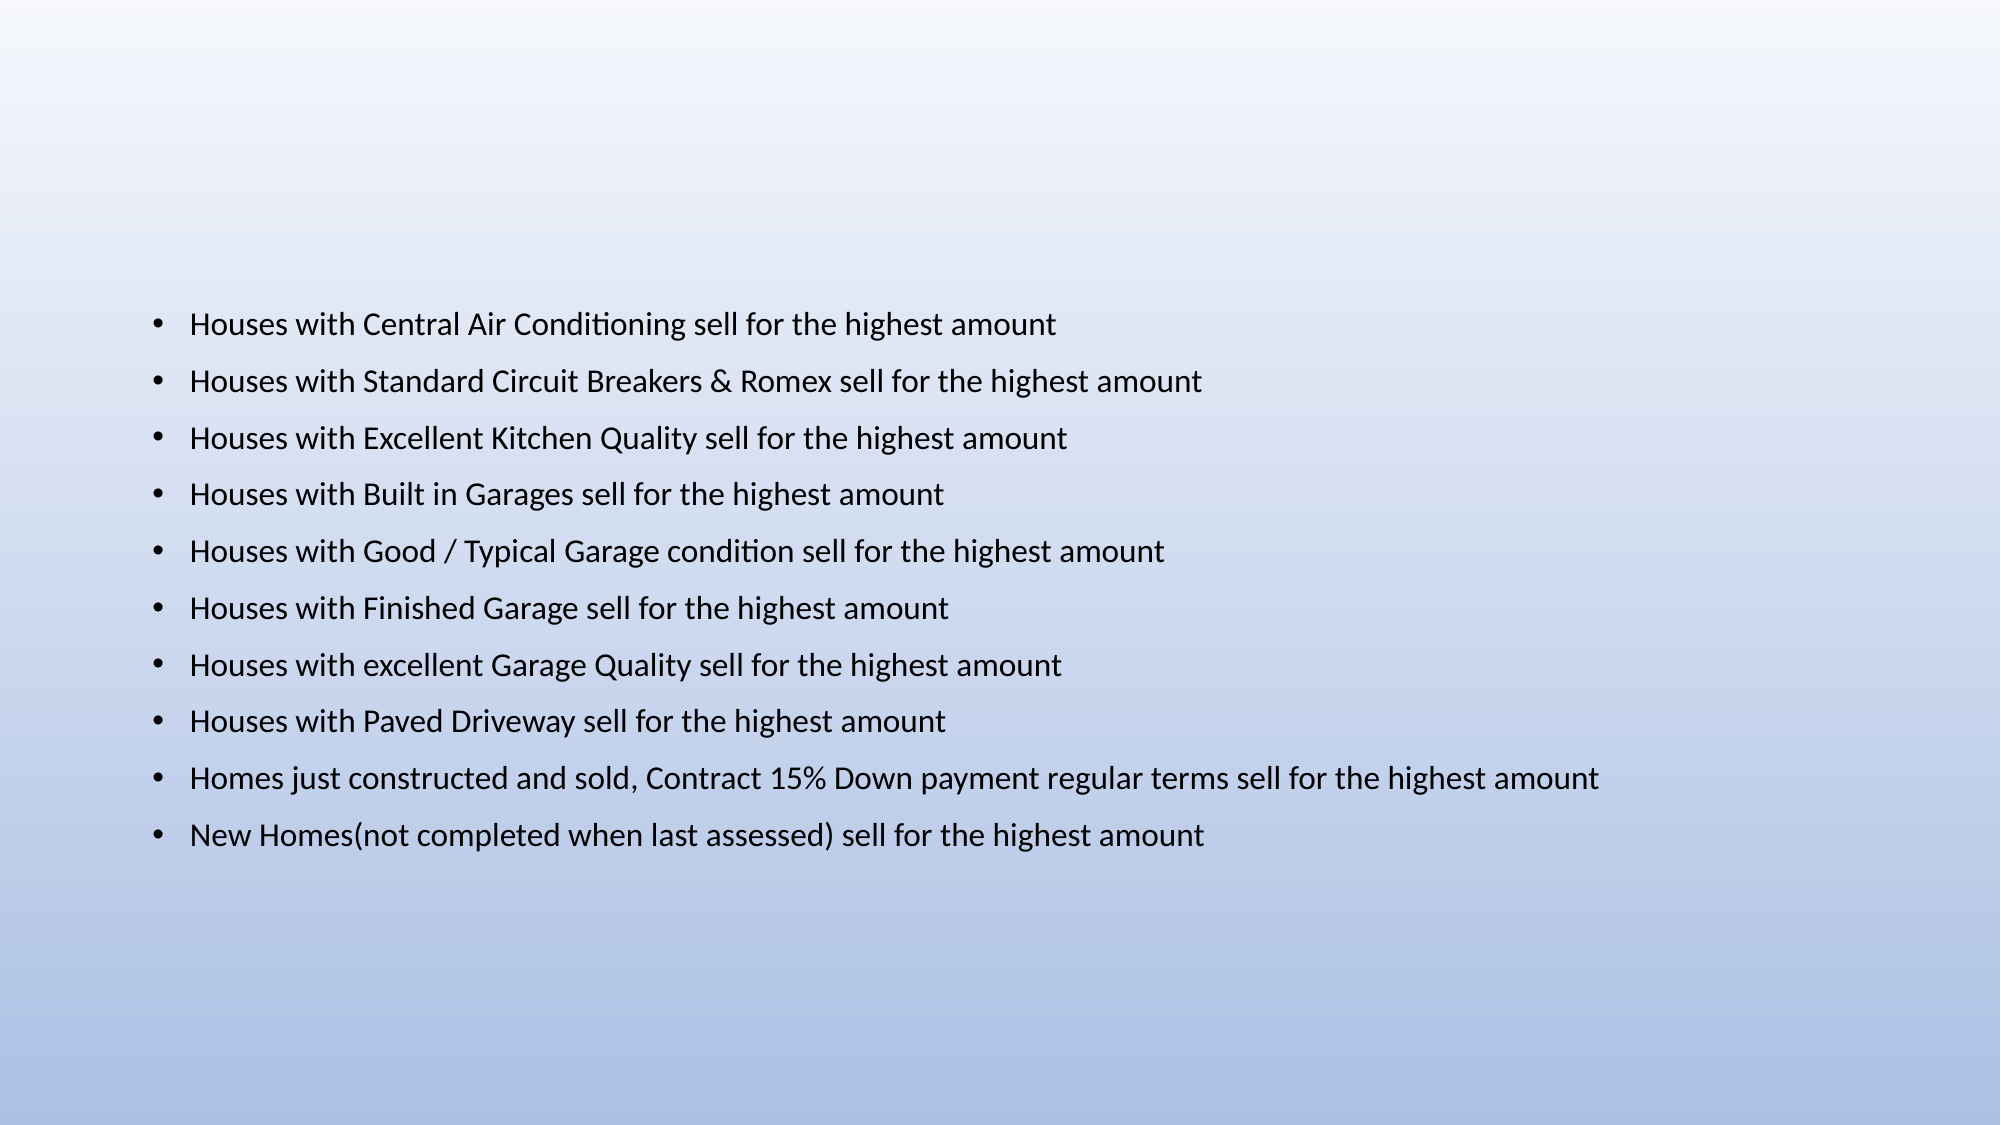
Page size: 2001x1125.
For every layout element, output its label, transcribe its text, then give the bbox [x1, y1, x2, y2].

list Houses with Central Air Conditioning sell for the highest amount Houses with Standard Circuit Breakers & Romex sell for the highest amount Houses with Excellent Kitchen Quality sell for the highest amount Houses with Built in Garages sell for the highest amount Houses with Good / Typical Garage condition sell for the highest amount Houses with Finished Garage sell for the highest amount Houses with excellent Garage Quality sell for the highest amount Houses with Paved Driveway sell for the highest amount Homes just constructed and sold, Contract 15% Down payment regular terms sell for the highest amount New Homes(not completed when last assessed) sell for the highest amount [137, 299, 1863, 1014]
